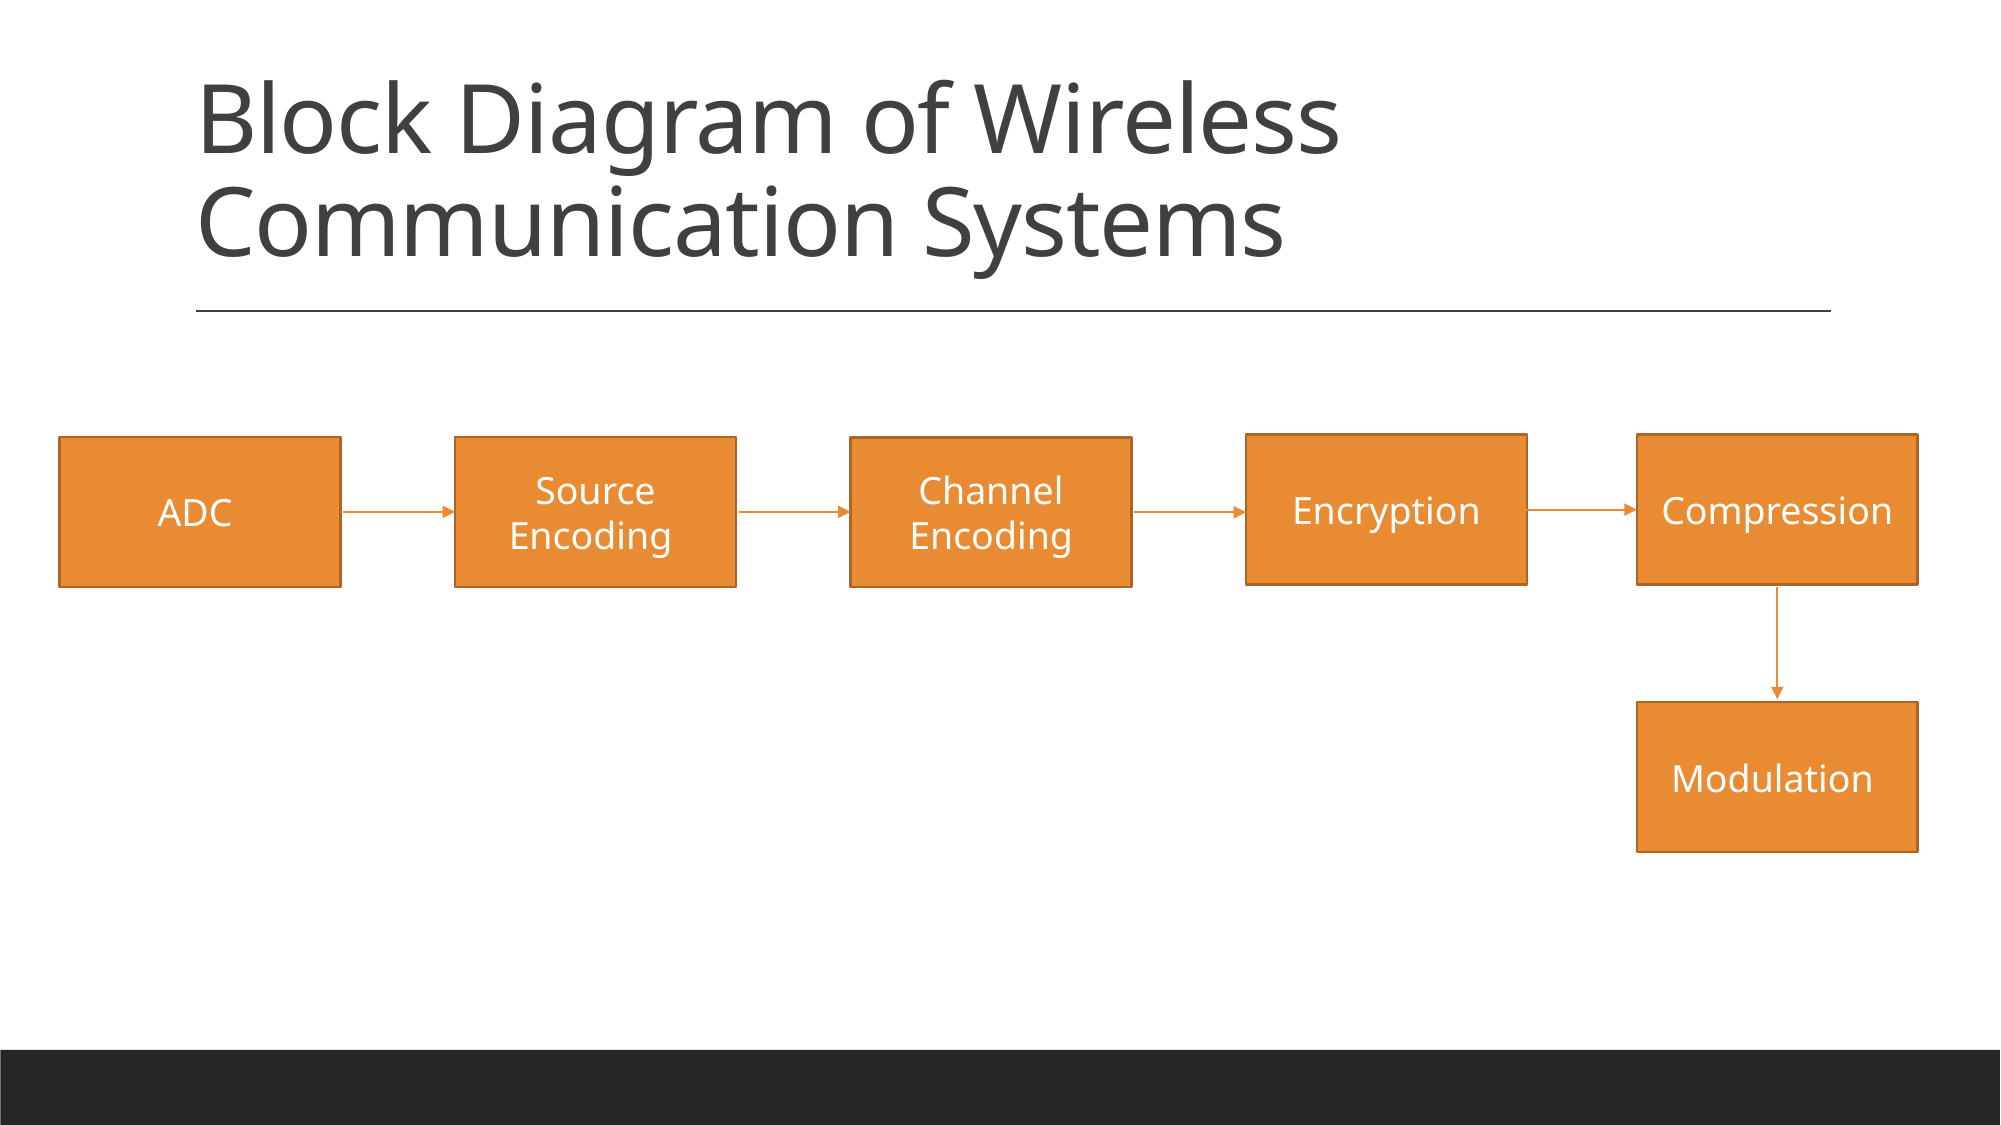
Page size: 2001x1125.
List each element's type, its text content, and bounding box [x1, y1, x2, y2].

text_box Modulation [1636, 701, 1919, 853]
title Block Diagram of Wireless Communication Systems [180, 47, 1830, 285]
text_box ADC [58, 436, 342, 588]
text_box Source Encoding [454, 436, 737, 588]
text_box Encryption [1245, 433, 1528, 586]
text_box Compression [1636, 433, 1919, 586]
text_box Channel Encoding [849, 436, 1133, 588]
